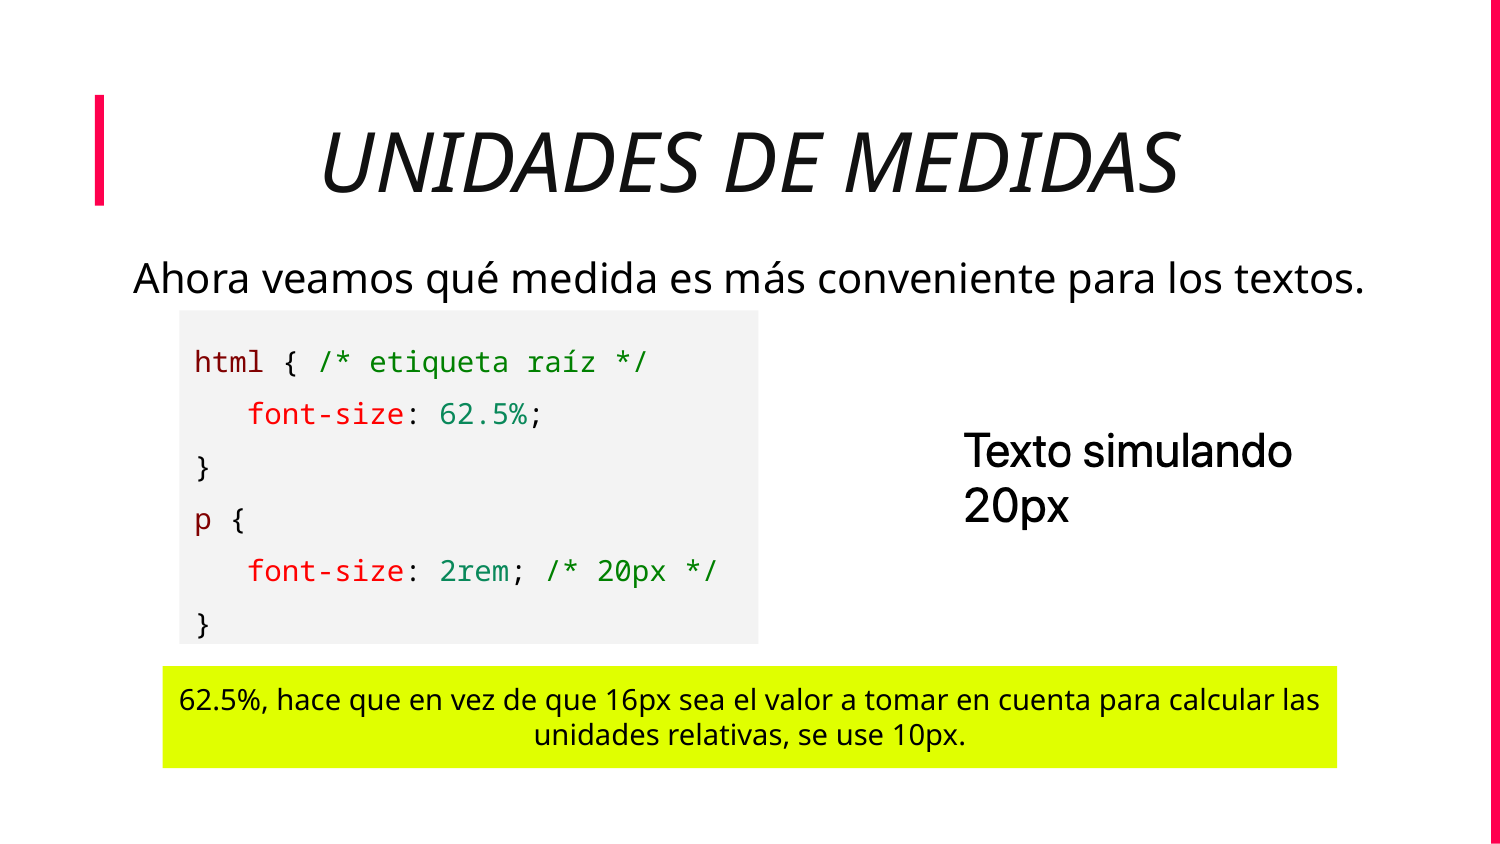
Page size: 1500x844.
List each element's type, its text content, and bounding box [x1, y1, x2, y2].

text_box html { /* etiqueta raíz */ font-size: 62.5%; } p { font-size: 2rem; /* 20px */ } [179, 310, 759, 644]
picture [949, 399, 1311, 559]
text_box Ahora veamos qué medida es más conveniente para los textos. [106, 212, 1394, 292]
text_box UNIDADES DE MEDIDAS [238, 79, 1262, 194]
text_box 62.5%, hace que en vez de que 16px sea el valor a tomar en cuenta para calcular las unidades relativas, se use 10px. [162, 666, 1338, 769]
